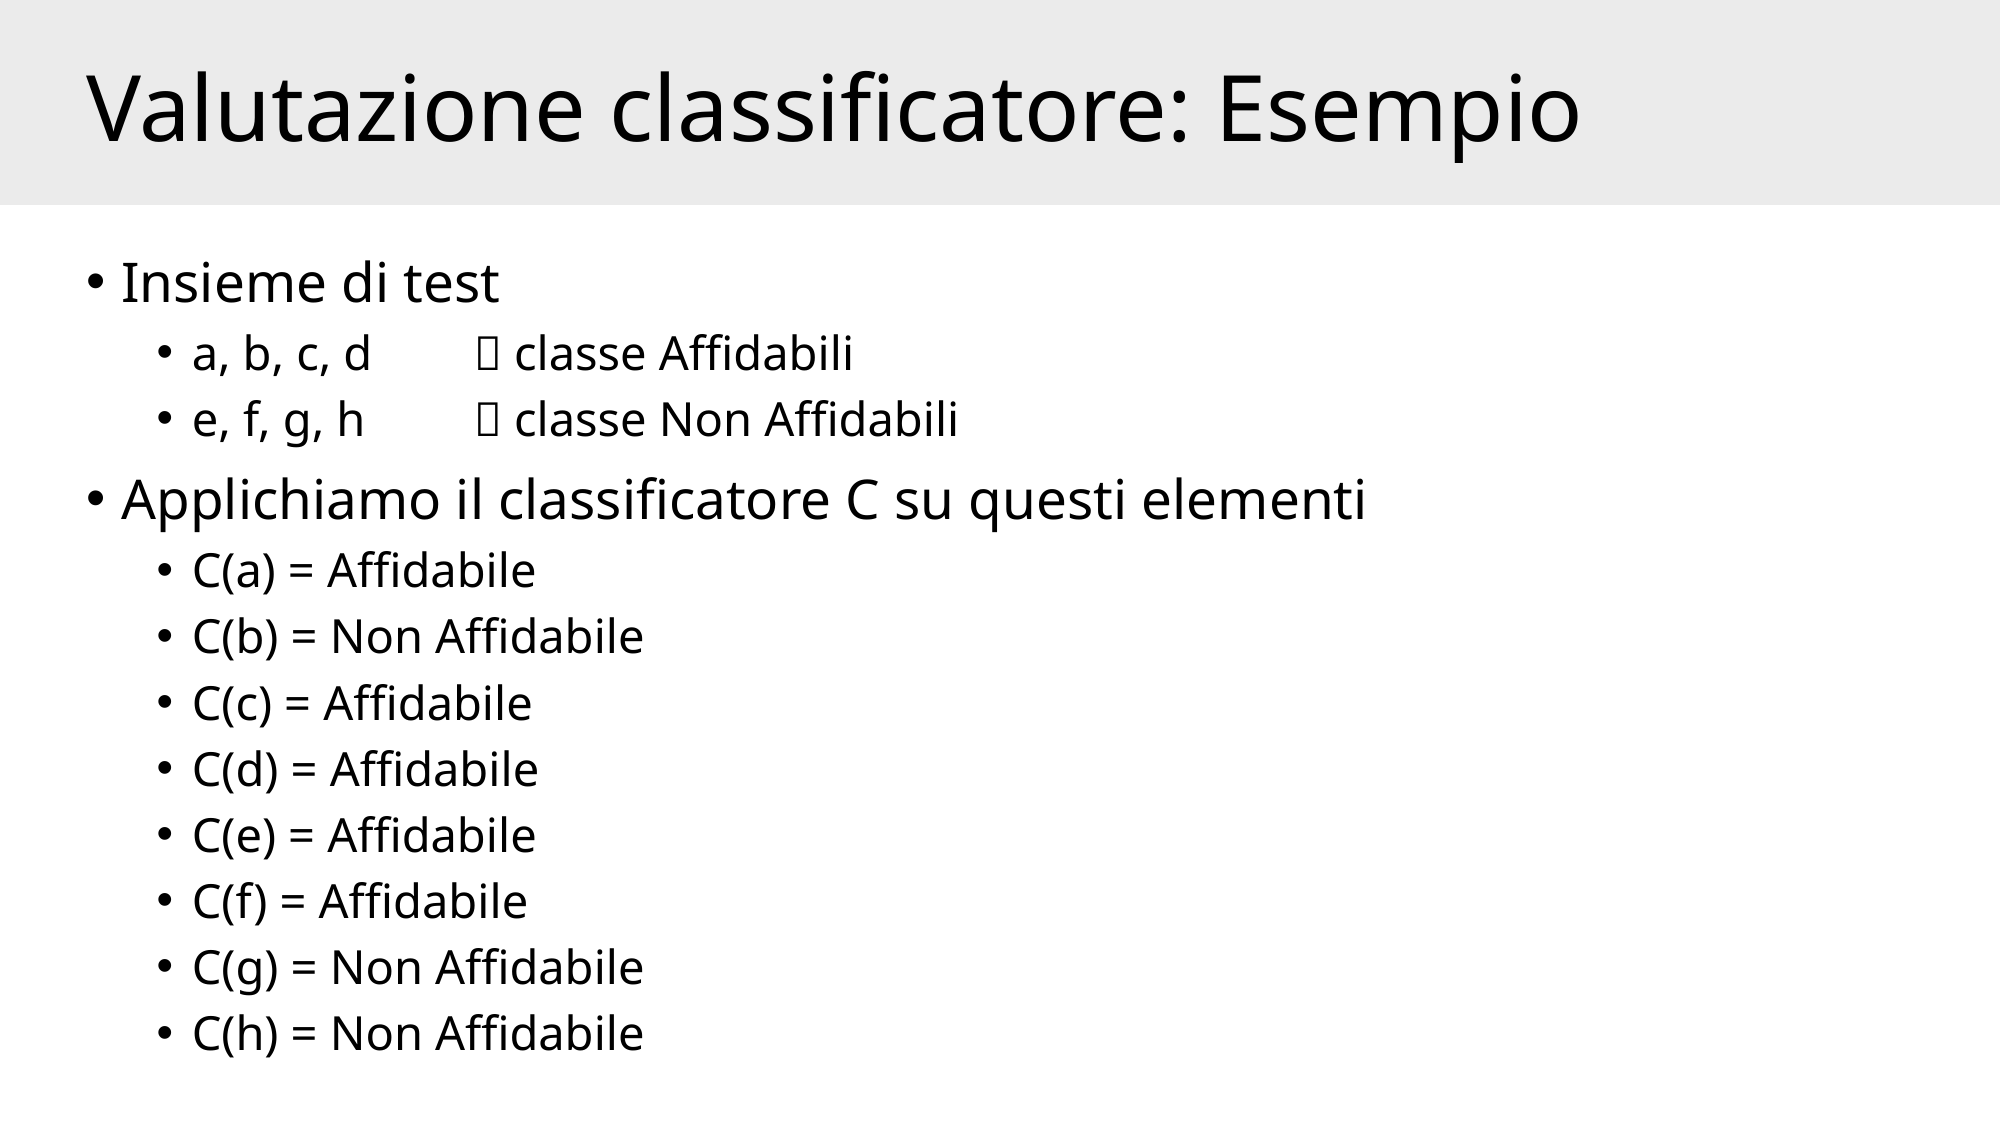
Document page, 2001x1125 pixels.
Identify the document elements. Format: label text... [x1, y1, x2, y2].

list Insieme di test a, b, c, d  classe Affidabili e, f, g, h  classe Non Affidabili Applichiamo il classificatore C su questi elementi C(a) = Affidabile C(b) = Non Affidabile C(c) = Affidabile C(d) = Affidabile C(e) = Affidabile C(f) = Affidabile C(g) = Non Affidabile C(h) = Non Affidabile [71, 240, 1929, 1072]
title Valutazione classificatore: Esempio [71, 53, 1929, 171]
